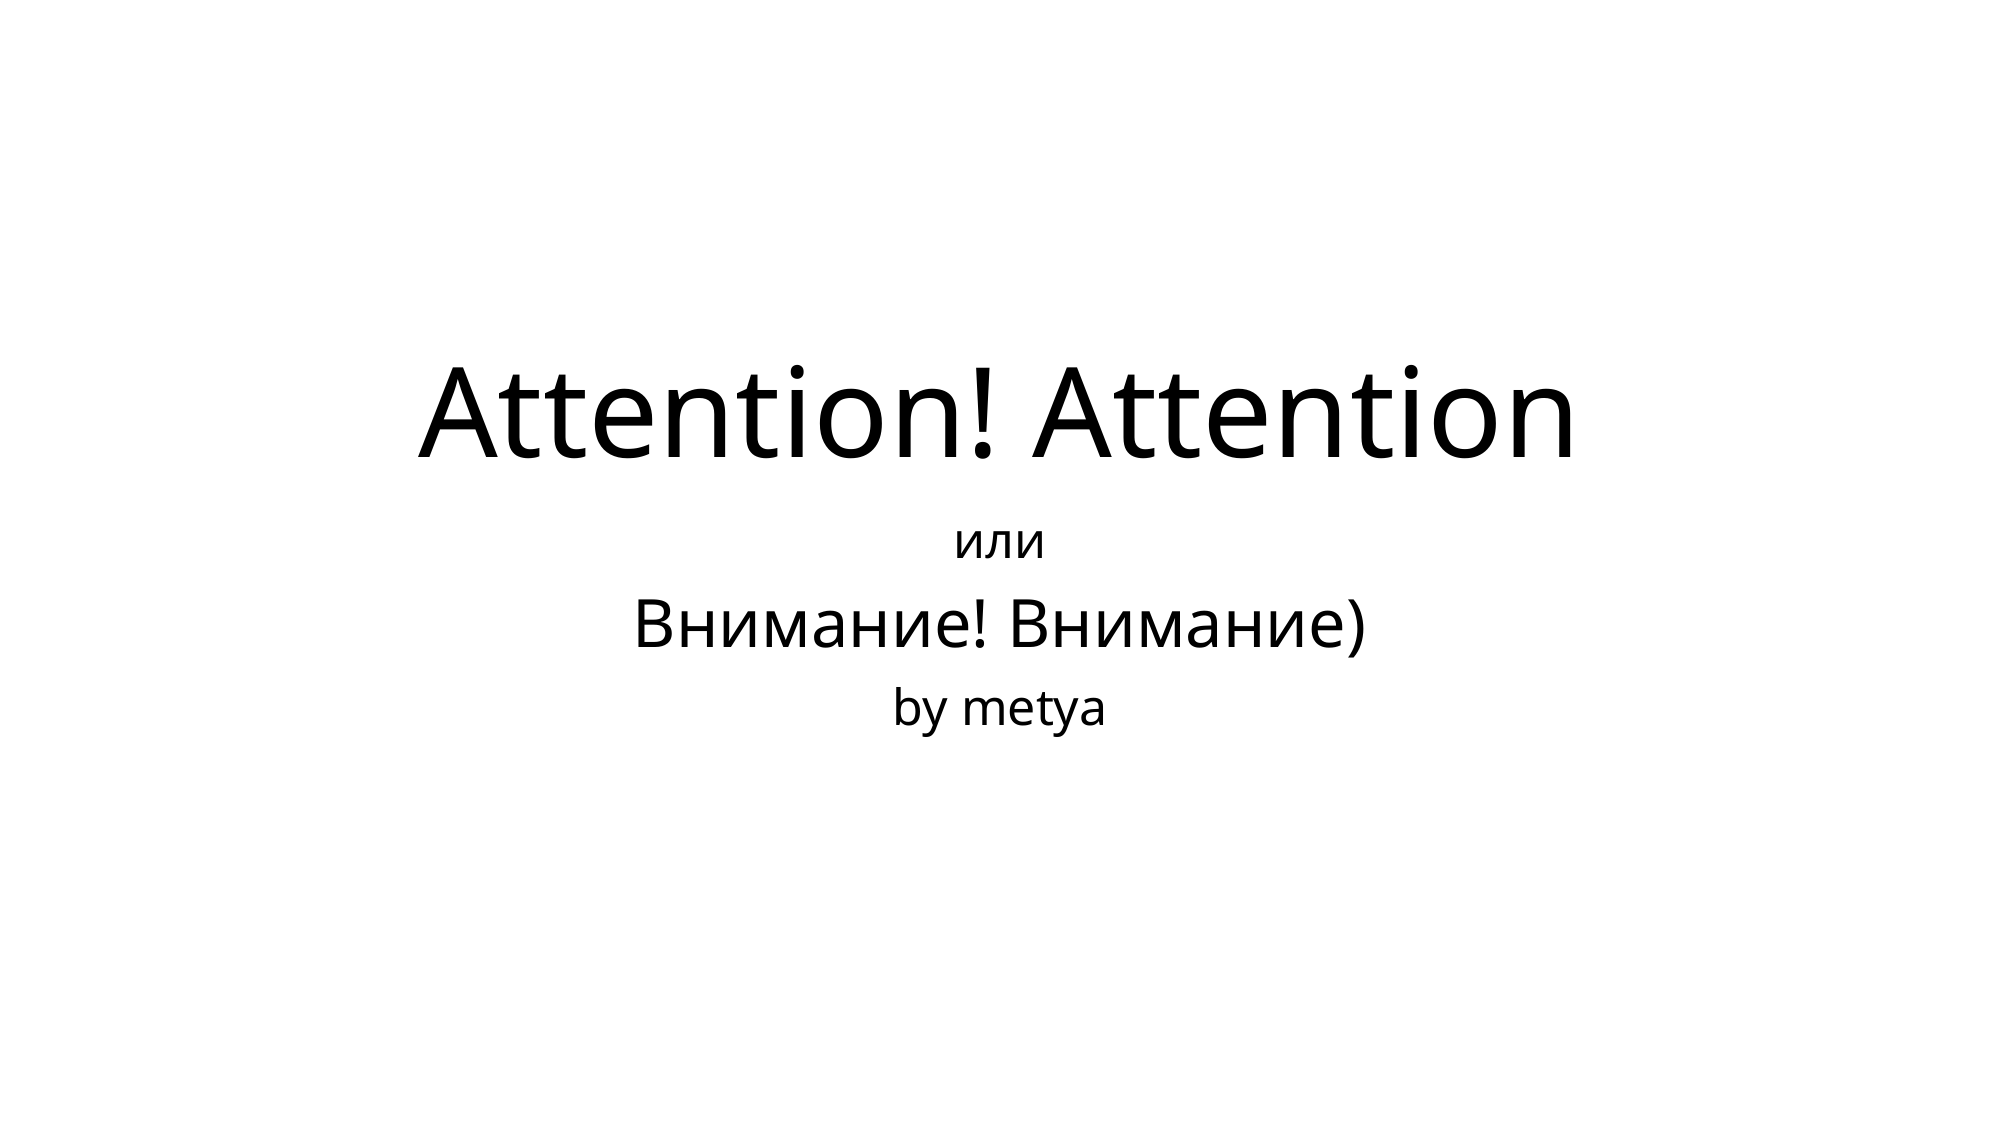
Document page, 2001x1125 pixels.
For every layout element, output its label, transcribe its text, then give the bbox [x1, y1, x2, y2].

title Attention! Attention [249, 100, 1750, 493]
subtitle или Внимание! Внимание) by metya [249, 507, 1750, 779]
